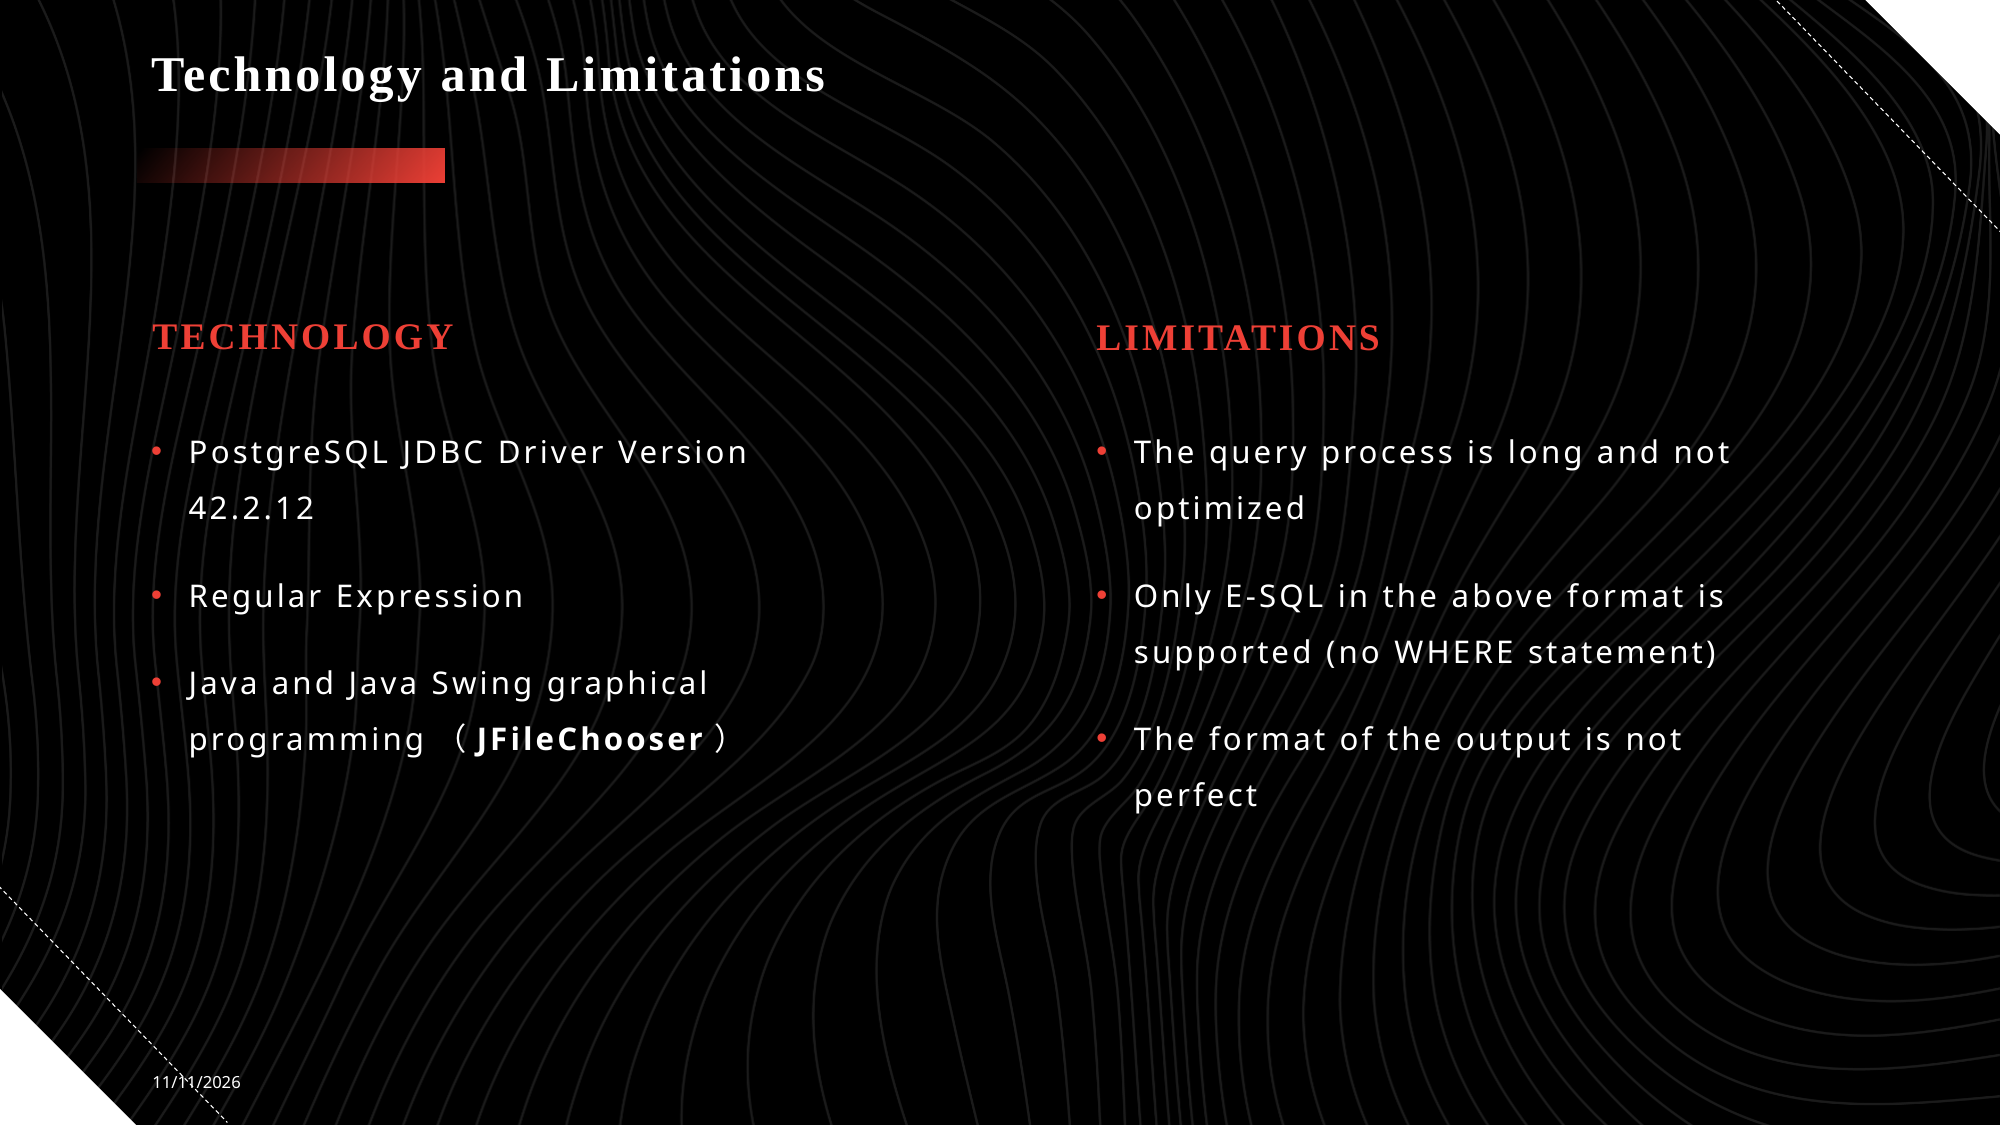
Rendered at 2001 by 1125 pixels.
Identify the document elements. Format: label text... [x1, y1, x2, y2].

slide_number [137, 1065, 588, 1103]
list The query process is long and not optimized Only E-SQL in the above format is supported (no WHERE statement) The format of the output is not perfect [1081, 406, 1809, 914]
list Limitations [1081, 266, 1809, 382]
list PostgreSQL JDBC Driver Version 42.2.12 Regular Expression Java and Java Swing graphical programming（JFileChooser） [136, 406, 864, 914]
list Technology [137, 265, 865, 381]
title Technology and Limitations [136, 27, 1863, 124]
